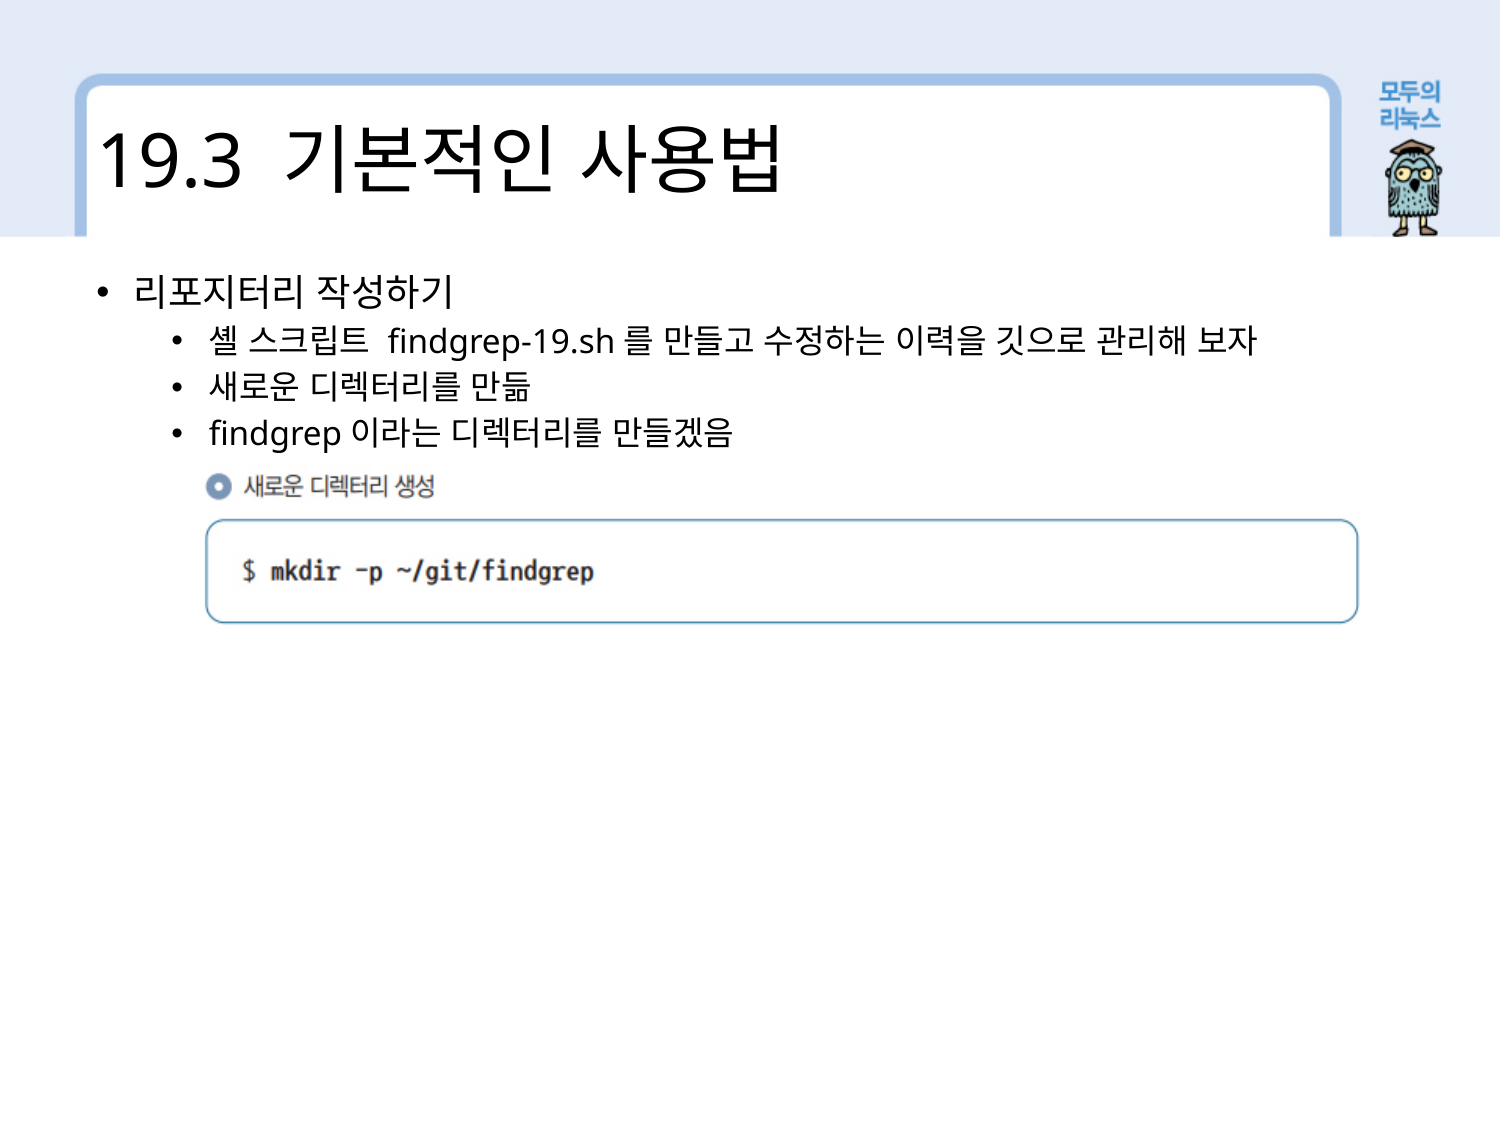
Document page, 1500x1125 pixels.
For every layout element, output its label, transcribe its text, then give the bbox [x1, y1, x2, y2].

text_box 리포지터리 작성하기 셸 스크립트 findgrep-19.sh를 만들고 수정하는 이력을 깃으로 관리해 보자 새로운 디렉터리를 만듦 findgrep이라는 디렉터리를 만들겠음 [81, 266, 1359, 1024]
picture [0, 0, 1500, 1125]
text_box 19.3 기본적인 사용법 [81, 115, 1335, 221]
